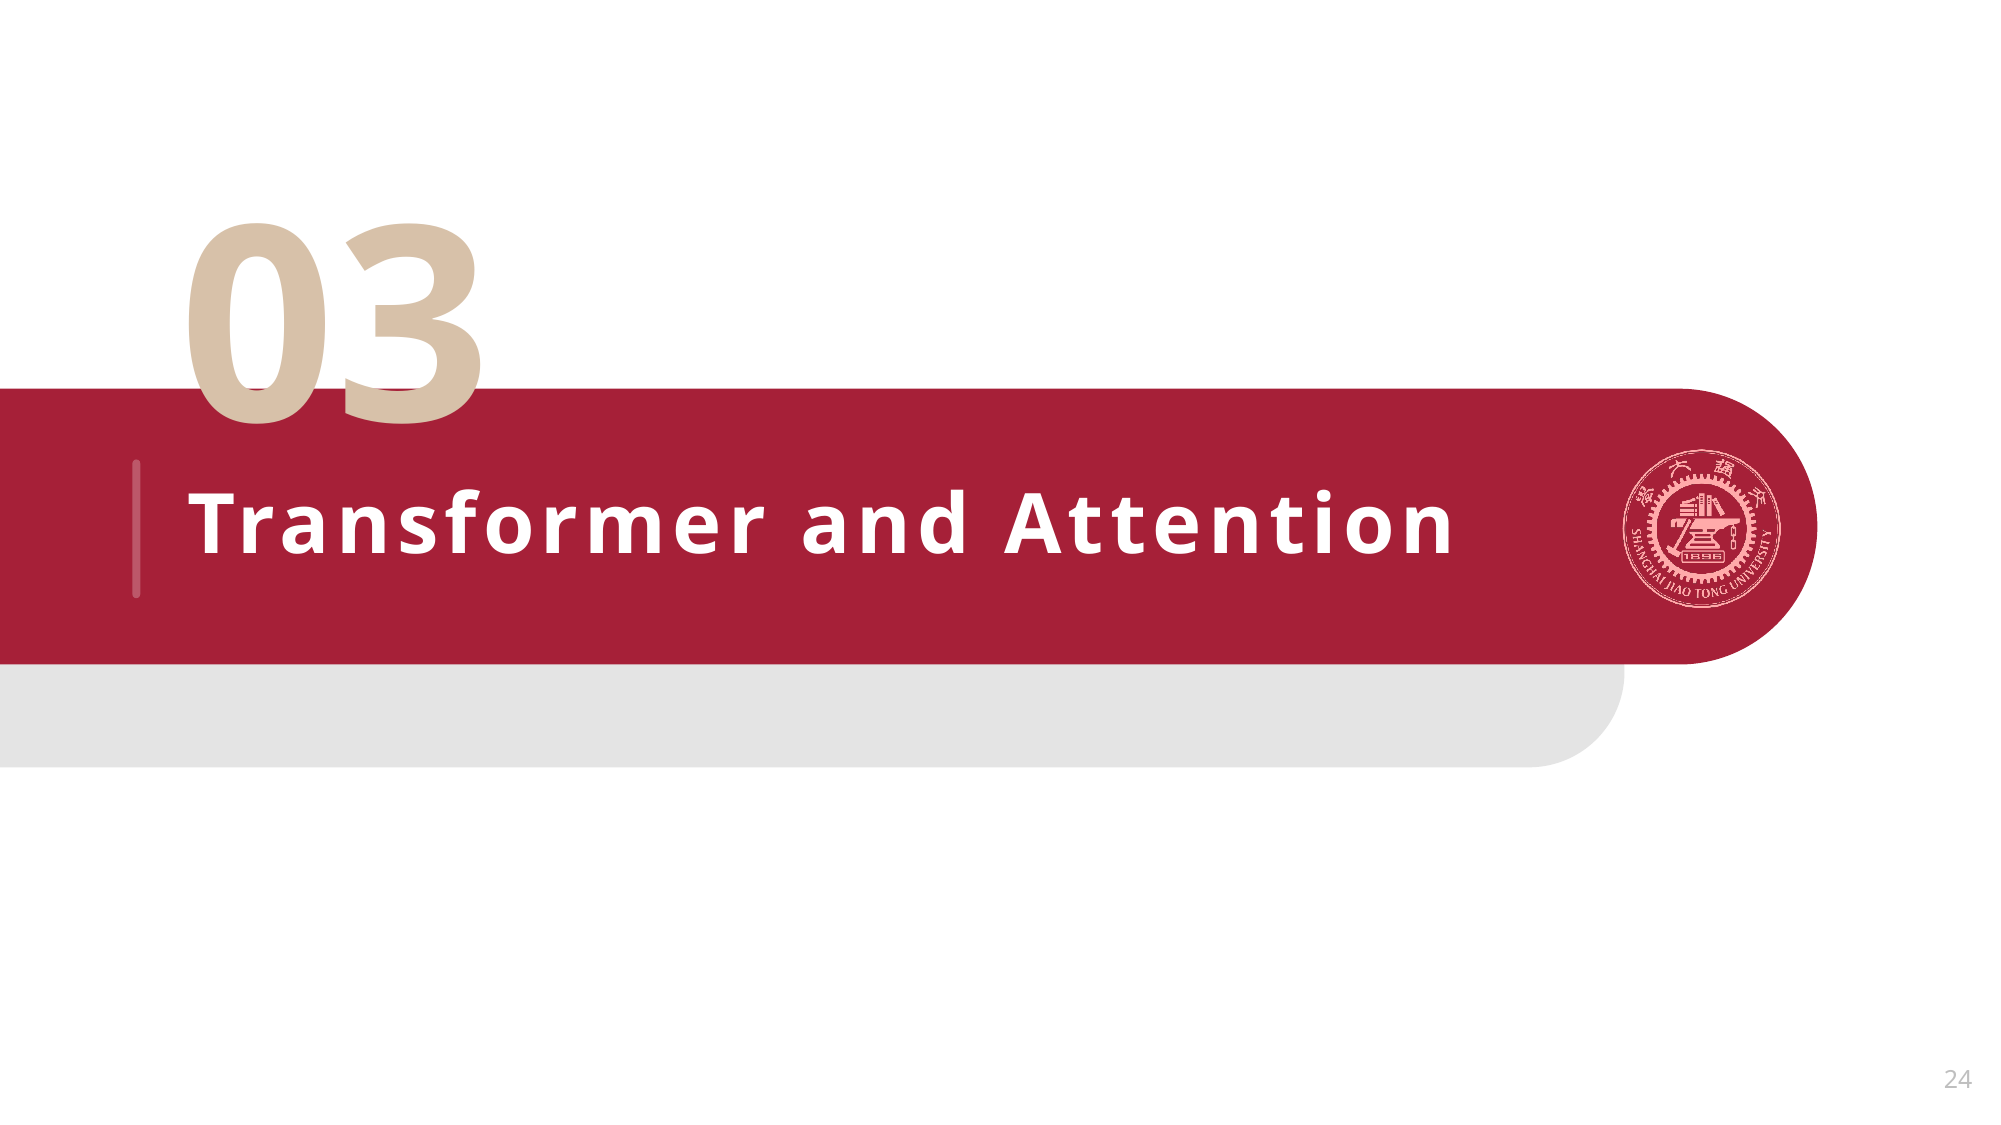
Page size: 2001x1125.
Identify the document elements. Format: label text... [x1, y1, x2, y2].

slide_number 24 [1817, 1052, 1988, 1109]
title Transformer and Attention [172, 467, 1858, 587]
text_box 03 [56, 141, 616, 488]
text_box [131, 457, 142, 600]
